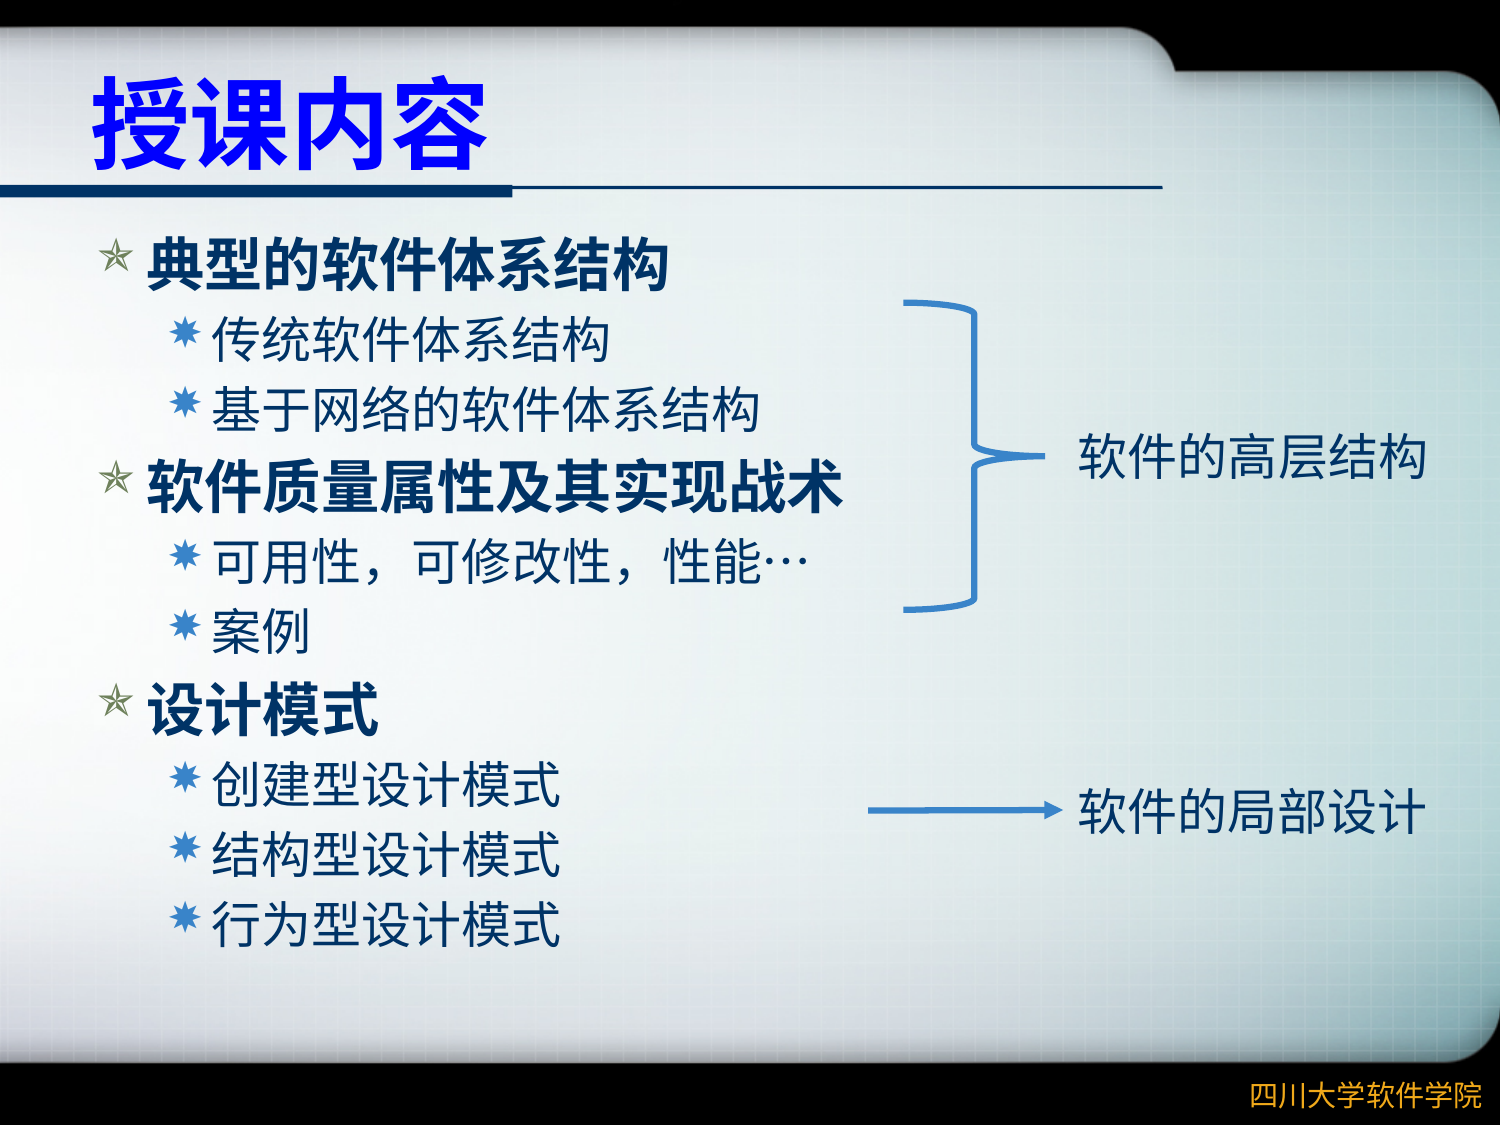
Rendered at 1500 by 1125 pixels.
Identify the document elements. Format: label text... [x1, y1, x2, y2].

text_box 软件的高层结构 [1063, 418, 1465, 493]
picture [0, 0, 1500, 1125]
list 典型的软件体系结构 传统软件体系结构 基于网络的软件体系结构 软件质量属性及其实现战术 可用性，可修改性，性能… 案例 设计模式 创建型设计模式 结构型设计模式 行为型设计模式 [75, 219, 1447, 1059]
title 授课内容 [75, 62, 1447, 180]
text_box [903, 302, 1046, 611]
text_box 软件的局部设计 [1062, 772, 1472, 848]
